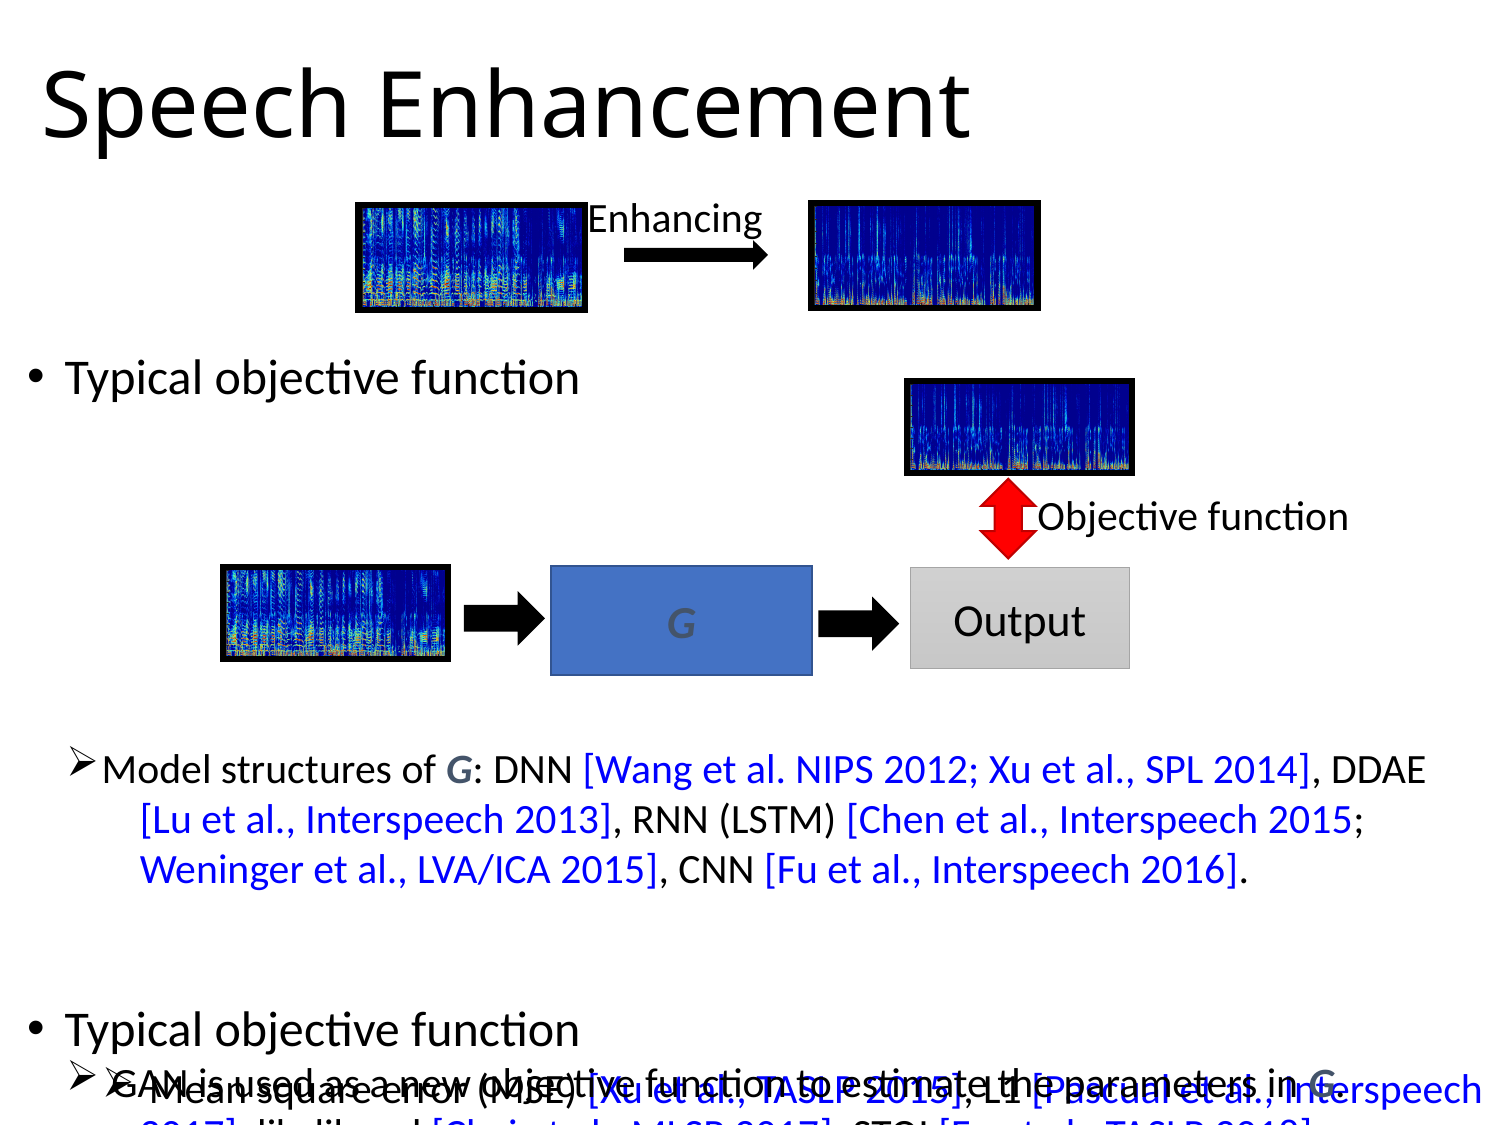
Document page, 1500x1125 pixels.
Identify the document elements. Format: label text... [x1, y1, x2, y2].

list Typical objective function Typical objective function Mean square error (MSE) [Xu et al., TASLP 2015], L1 [Pascual et al., Interspeech 2017], likelihood [Chai et al., MLSP 2017], STOI [Fu et al., TASLP 2018]. [11, 187, 1500, 840]
text_box GAN is used as a new objective function to estimate the parameters in G. [11, 1048, 1430, 1113]
text_box Model structures of G: DNN [Wang et al. NIPS 2012; Xu et al., SPL 2014], DDAE [Lu et al., Interspeech 2013], RNN (LSTM) [Chen et al., Interspeech 2015; Weninger et al., LVA/ICA 2015], CNN [Fu et al., Interspeech 2016]. [11, 734, 1481, 900]
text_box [226, 383, 1350, 675]
title Speech Enhancement [26, 26, 1320, 187]
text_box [361, 183, 1035, 307]
